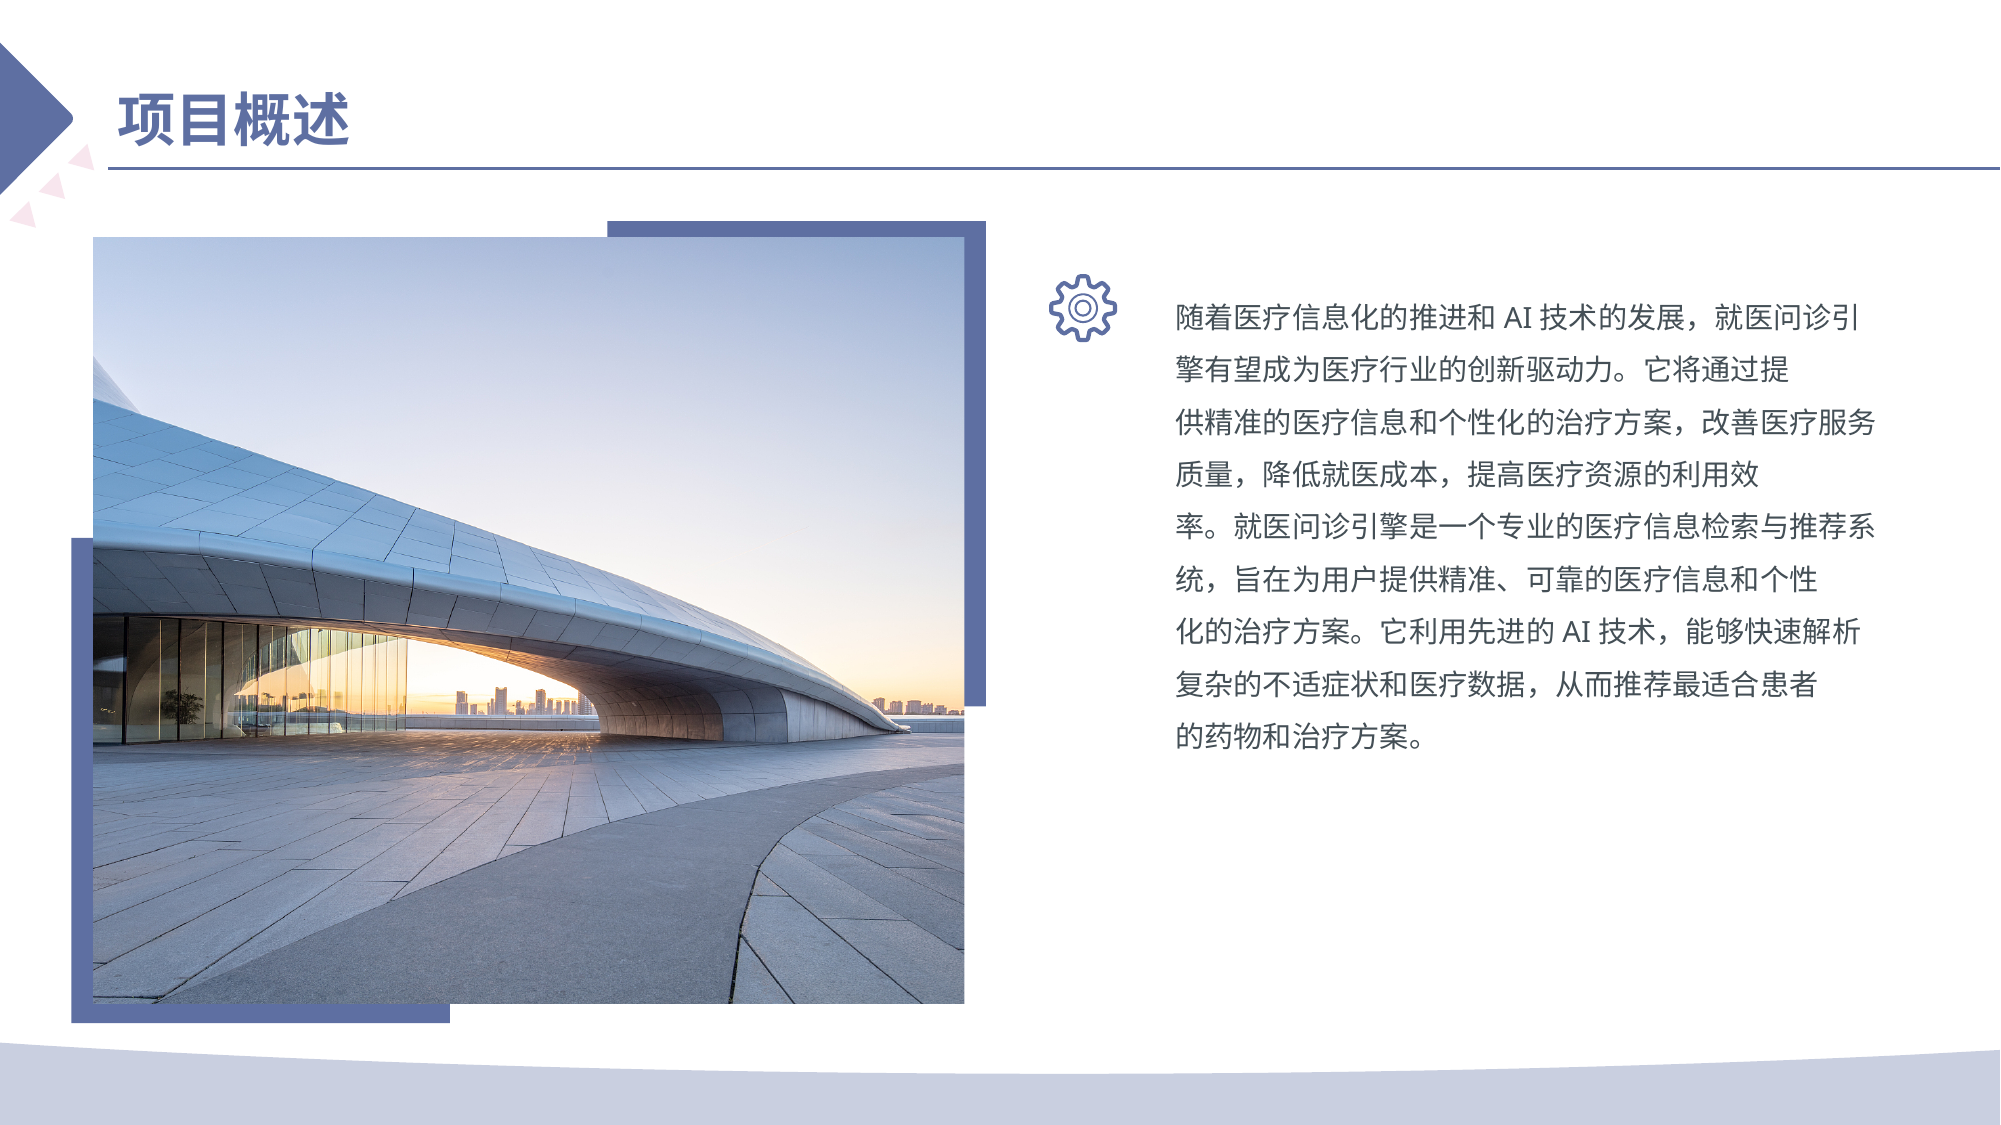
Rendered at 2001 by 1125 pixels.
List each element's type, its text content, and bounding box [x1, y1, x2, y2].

text_box 项目概述 [102, 75, 366, 160]
text_box [70, 536, 452, 1025]
text_box 随着医疗信息化的推进和AI技术的发展，就医问诊引擎有望成为医疗行业的创新驱动力。它将通过提 供精准的医疗信息和个性化的治疗方案，改善医疗服务质量，降低就医成本，提高医疗资源的利用效 率。就医问诊引擎是一个专业的医疗信息检索与推荐系统，旨在为用户提供精准、可靠的医疗信息和个性 化的治疗方案。它利用先进的AI技术，能够快速解析复杂的不适症状和医疗数据，从而推荐最适合患者 的药物和治疗方案。 [1160, 274, 1903, 941]
text_box [606, 220, 987, 708]
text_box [1048, 273, 1118, 343]
picture [92, 236, 965, 1005]
